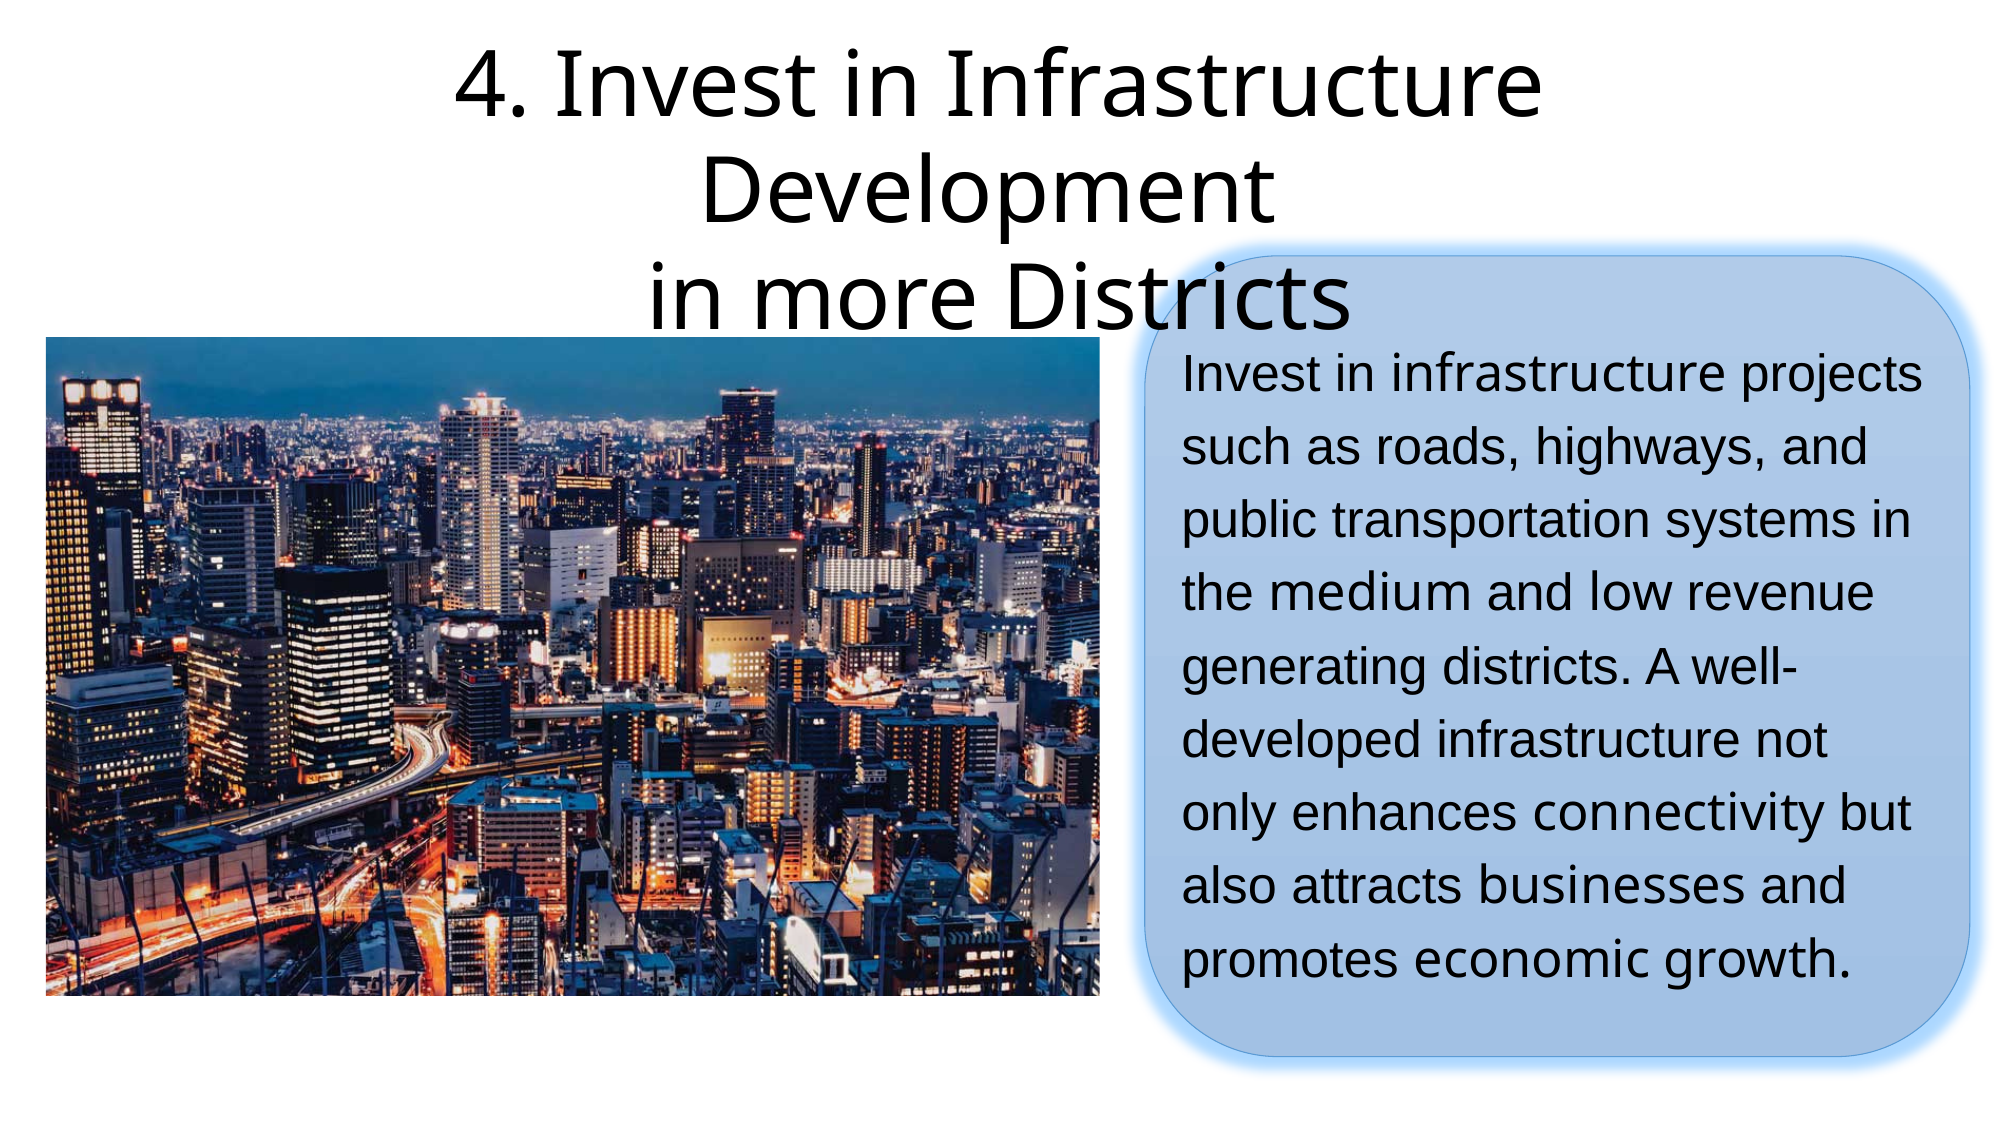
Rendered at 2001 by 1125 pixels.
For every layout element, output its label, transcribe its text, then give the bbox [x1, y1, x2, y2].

text_box 4. Invest in Infrastructure Development in more Districts [254, 27, 1746, 348]
text_box Invest in infrastructure projects such as roads, highways, and public transportation systems in the medium and low revenue generating districts. A well-developed infrastructure not only enhances connectivity but also attracts businesses and promotes economic growth. [1181, 328, 1934, 988]
text_box [1144, 255, 1971, 1058]
text_box [45, 337, 1100, 996]
